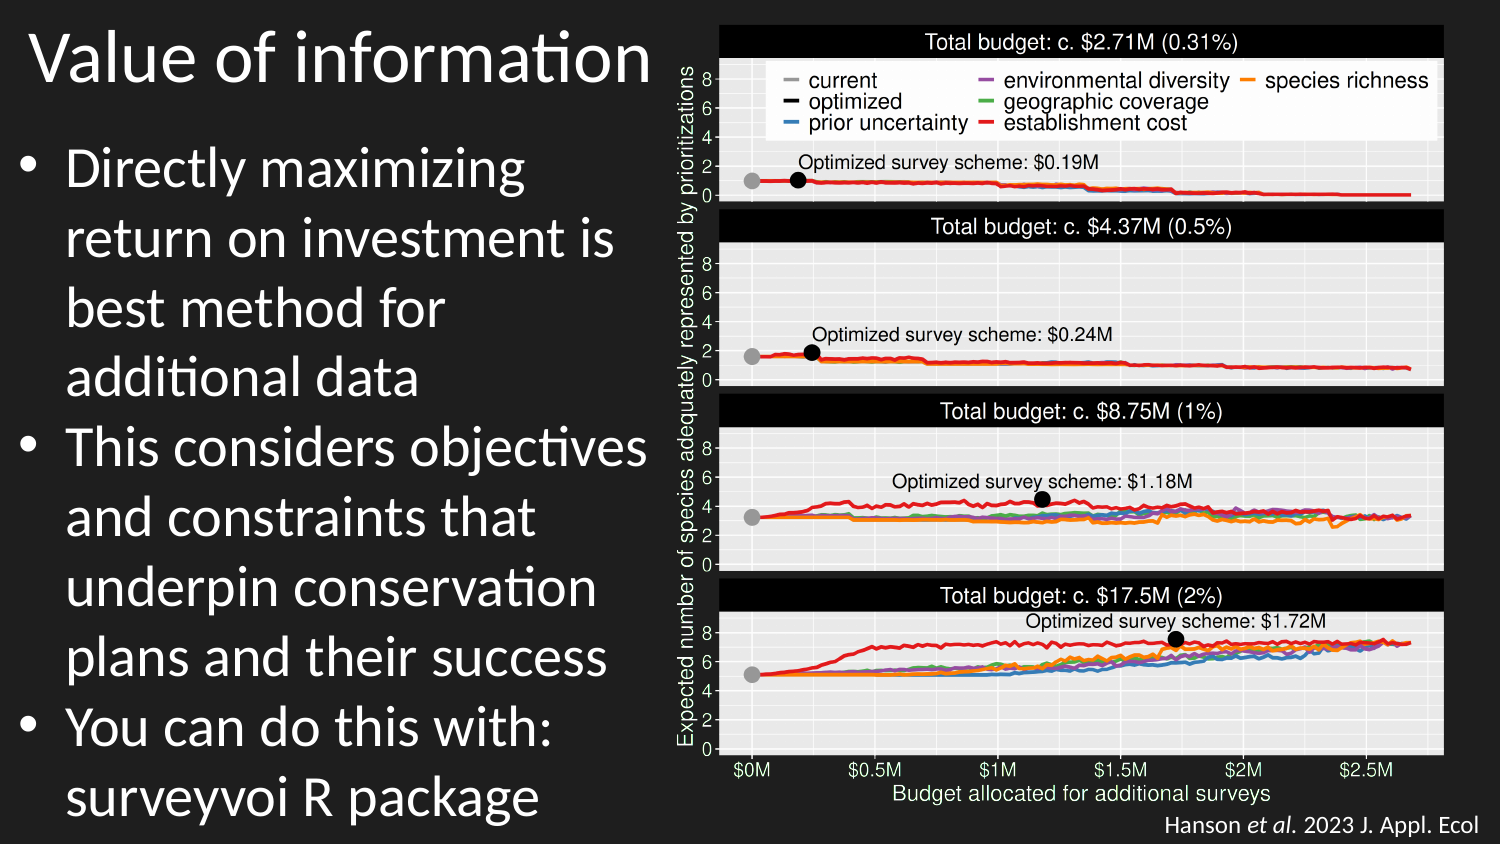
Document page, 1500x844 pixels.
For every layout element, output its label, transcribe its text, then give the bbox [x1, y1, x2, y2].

text_box Hanson et al. 2023 J. Appl. Ecol [1149, 801, 1499, 844]
text_box Directly maximizing return on investment is best method for additional data This considers objectives and constraints that underpin conservation plans and their success You can do this with: surveyvoi R package [3, 121, 664, 813]
text_box Value of information [12, 0, 670, 105]
picture [669, 16, 1466, 813]
